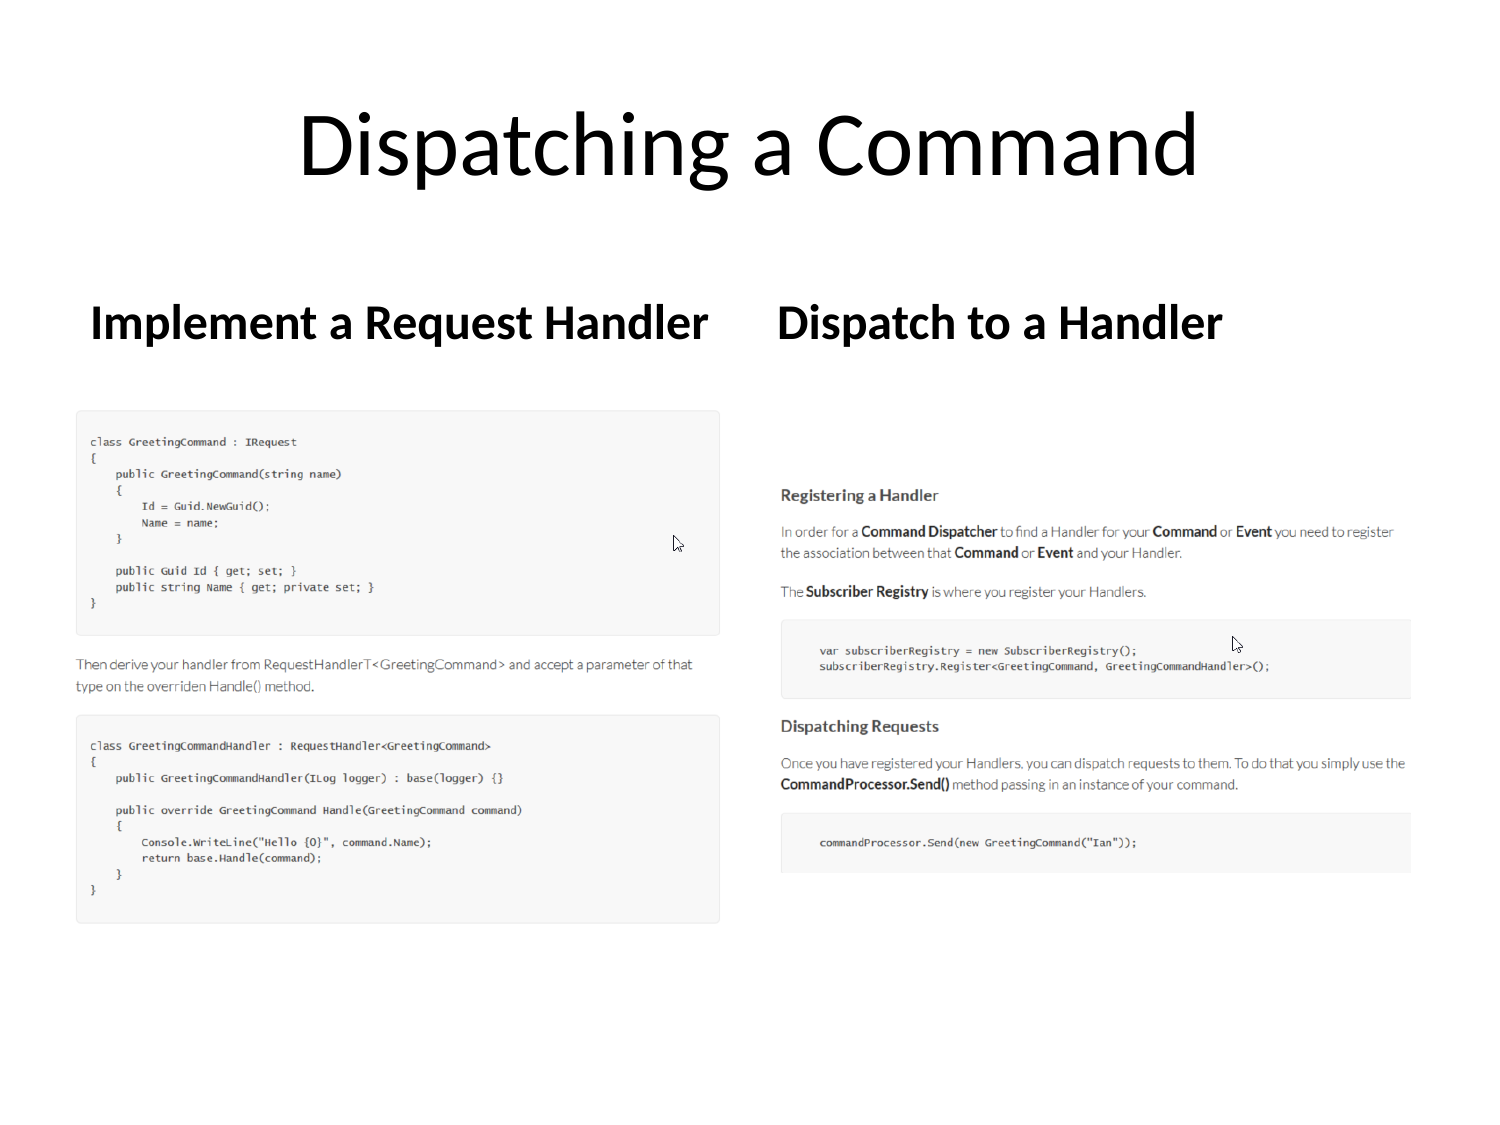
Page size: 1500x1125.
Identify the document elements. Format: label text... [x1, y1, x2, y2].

list Dispatch to a Handler [761, 251, 1425, 357]
picture [74, 409, 721, 927]
list Implement a Request Handler [75, 251, 738, 357]
title Dispatching a Command [75, 45, 1425, 233]
picture [775, 486, 1412, 873]
